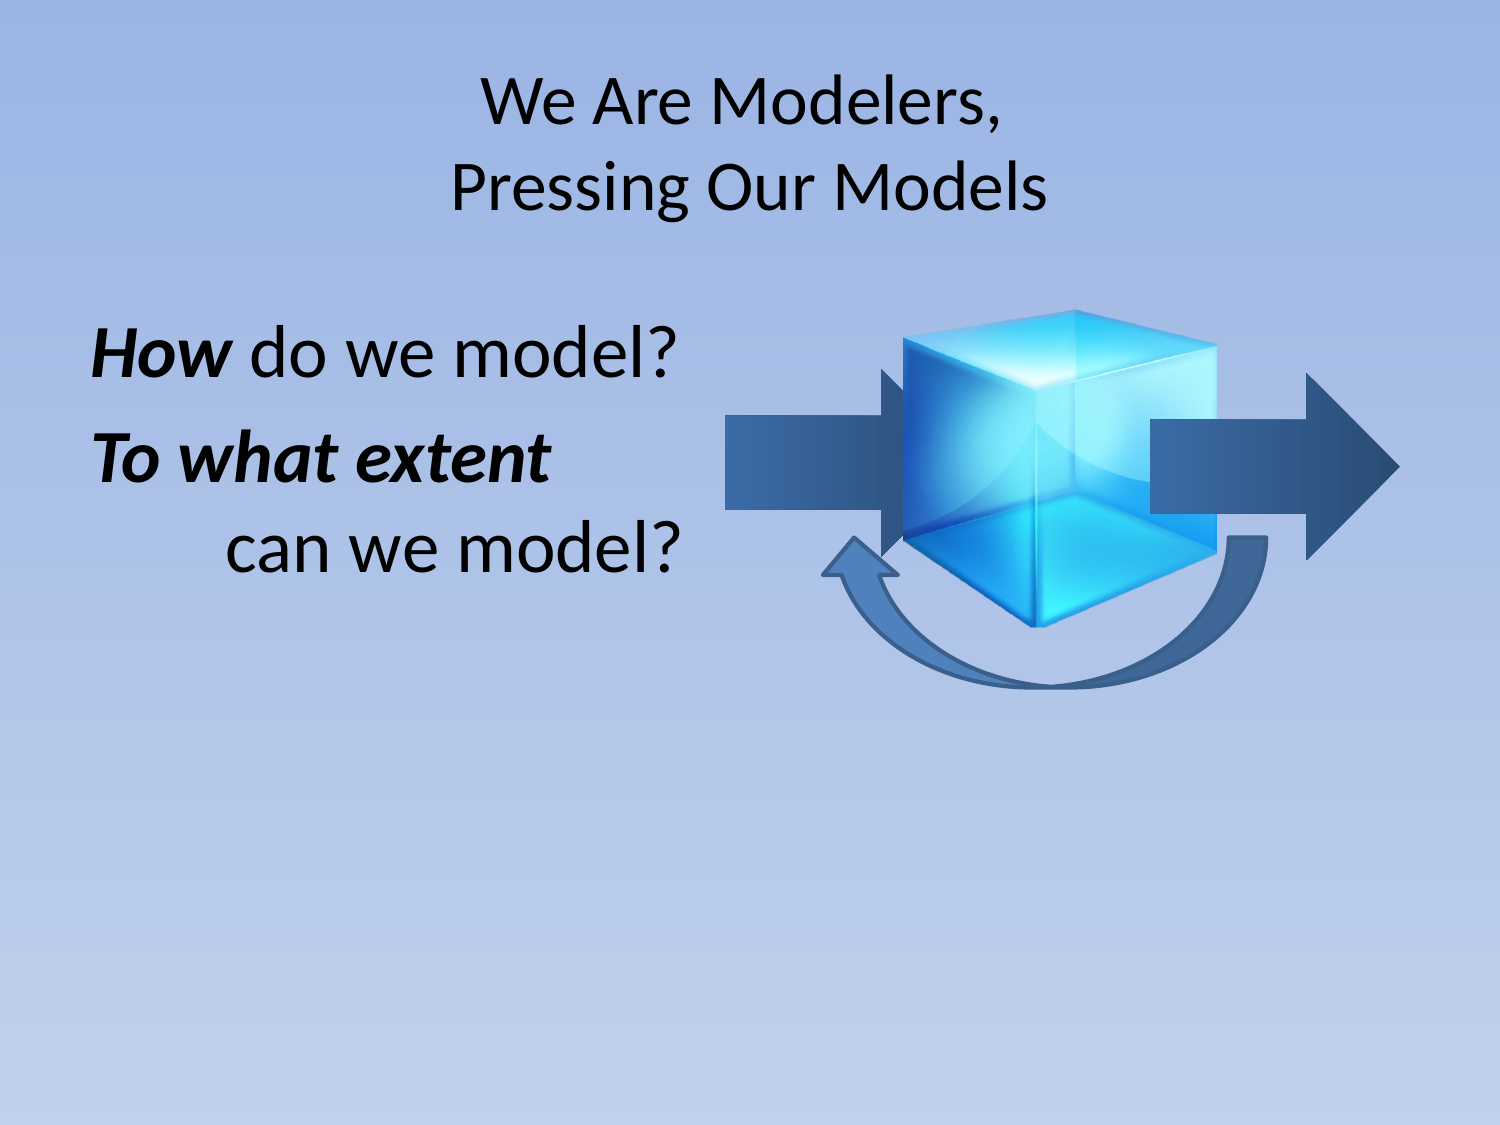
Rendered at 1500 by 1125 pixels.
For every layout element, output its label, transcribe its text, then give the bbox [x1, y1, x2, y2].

text_box We Are Modelers, Pressing Our Models [74, 45, 1425, 233]
list How do we model? To what extent can we model? [75, 295, 1425, 1038]
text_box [724, 299, 1401, 688]
